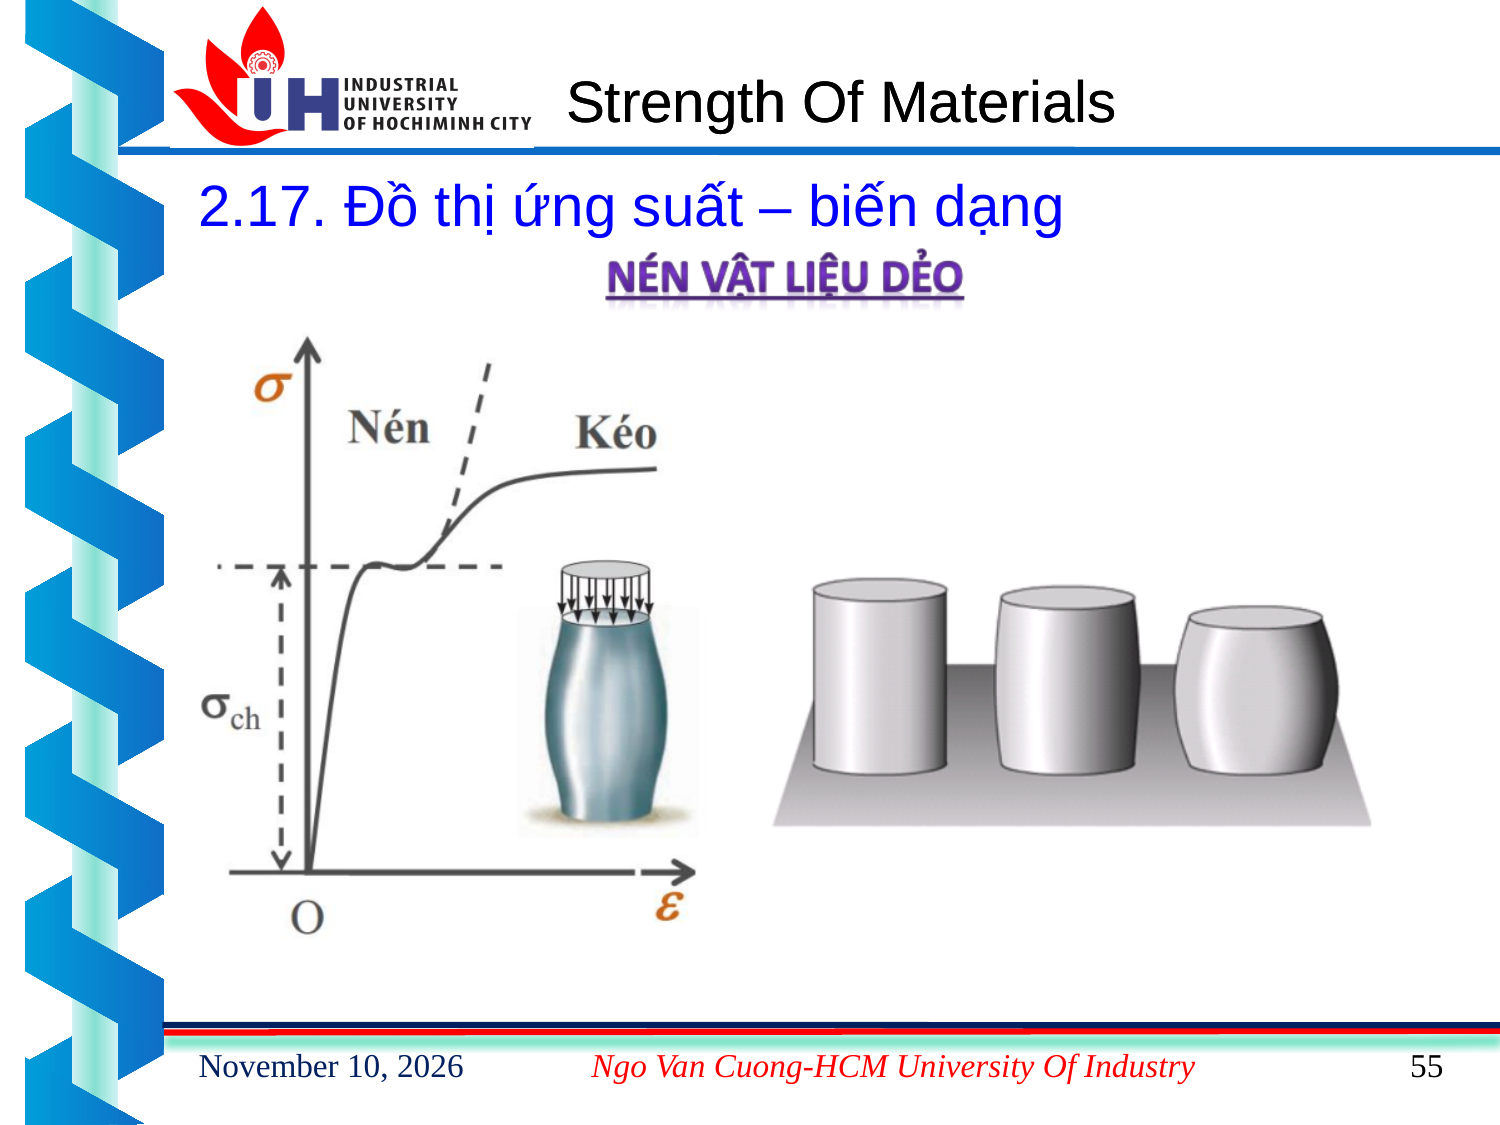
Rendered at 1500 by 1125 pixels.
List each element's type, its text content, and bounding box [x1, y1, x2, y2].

title Strength Of Materials [551, 56, 1376, 143]
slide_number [183, 1036, 497, 1112]
text_box 2.17. Đồ thị ứng suất – biến dạng [183, 160, 1129, 246]
picture [194, 246, 1377, 941]
footer Ngo Van Cuong-HCM University Of Industry [512, 1036, 1276, 1112]
slide_number 55 [1276, 1036, 1459, 1112]
picture [170, 3, 534, 148]
